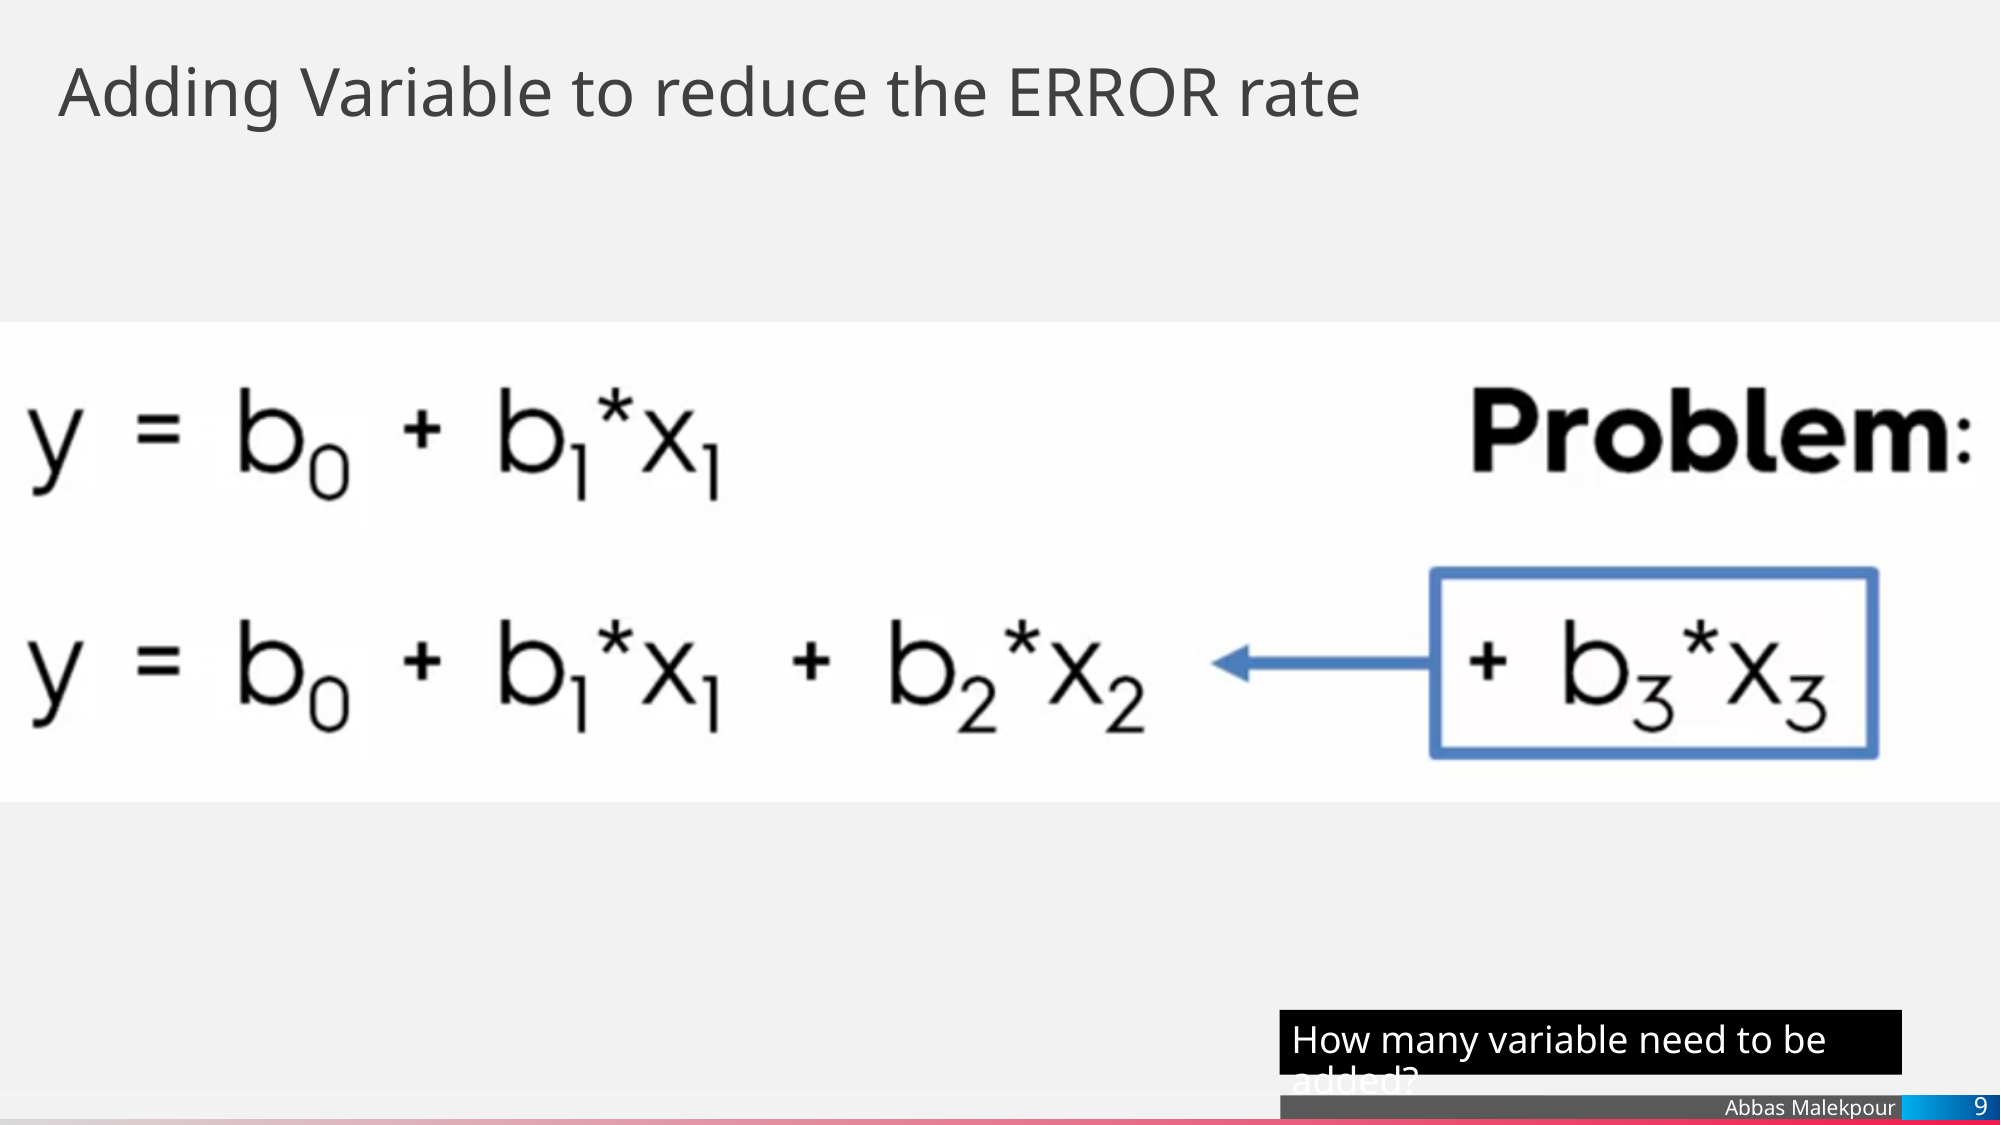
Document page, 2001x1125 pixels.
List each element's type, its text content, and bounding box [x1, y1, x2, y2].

picture [0, 0, 2000, 1096]
slide_number 9 [1901, 1096, 2000, 1120]
